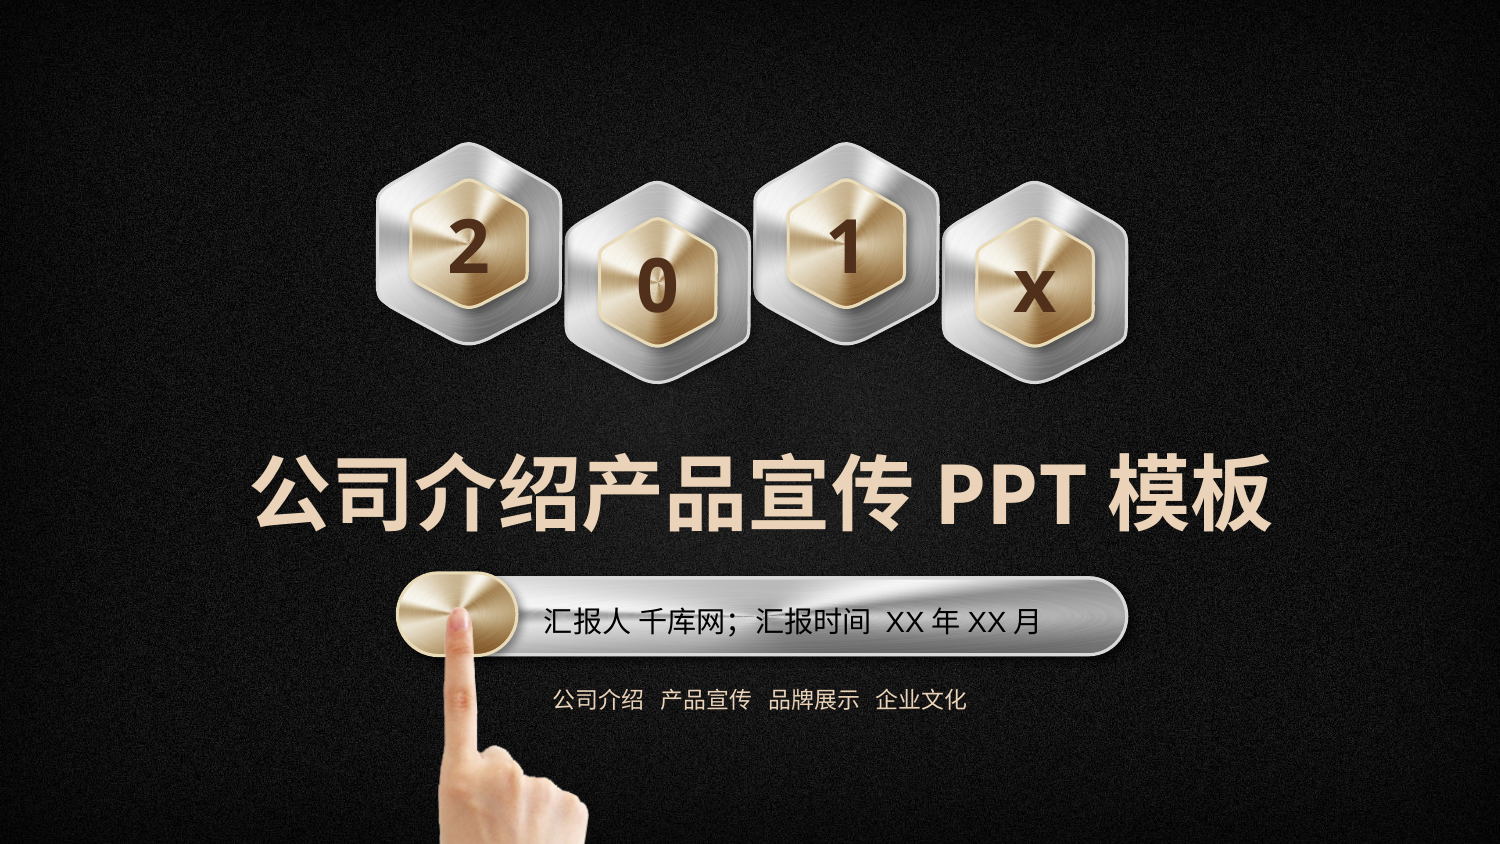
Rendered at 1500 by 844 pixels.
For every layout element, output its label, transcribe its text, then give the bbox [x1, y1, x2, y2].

text_box 汇报人 千库网；汇报时间 XX年XX月 [523, 595, 1081, 646]
text_box [941, 180, 1129, 385]
picture [0, 0, 1500, 844]
text_box x [974, 216, 1096, 349]
text_box [375, 141, 564, 346]
text_box [395, 570, 518, 658]
text_box 1 [785, 177, 907, 310]
text_box 公司介绍产品宣传PPT模板 [233, 433, 1289, 549]
text_box [563, 180, 752, 385]
text_box 公司介绍 产品宣传 品牌展示 企业文化 [596, 678, 989, 721]
text_box 0 [597, 216, 719, 349]
text_box [752, 141, 941, 346]
text_box [503, 575, 1129, 657]
text_box 2 [408, 177, 530, 310]
